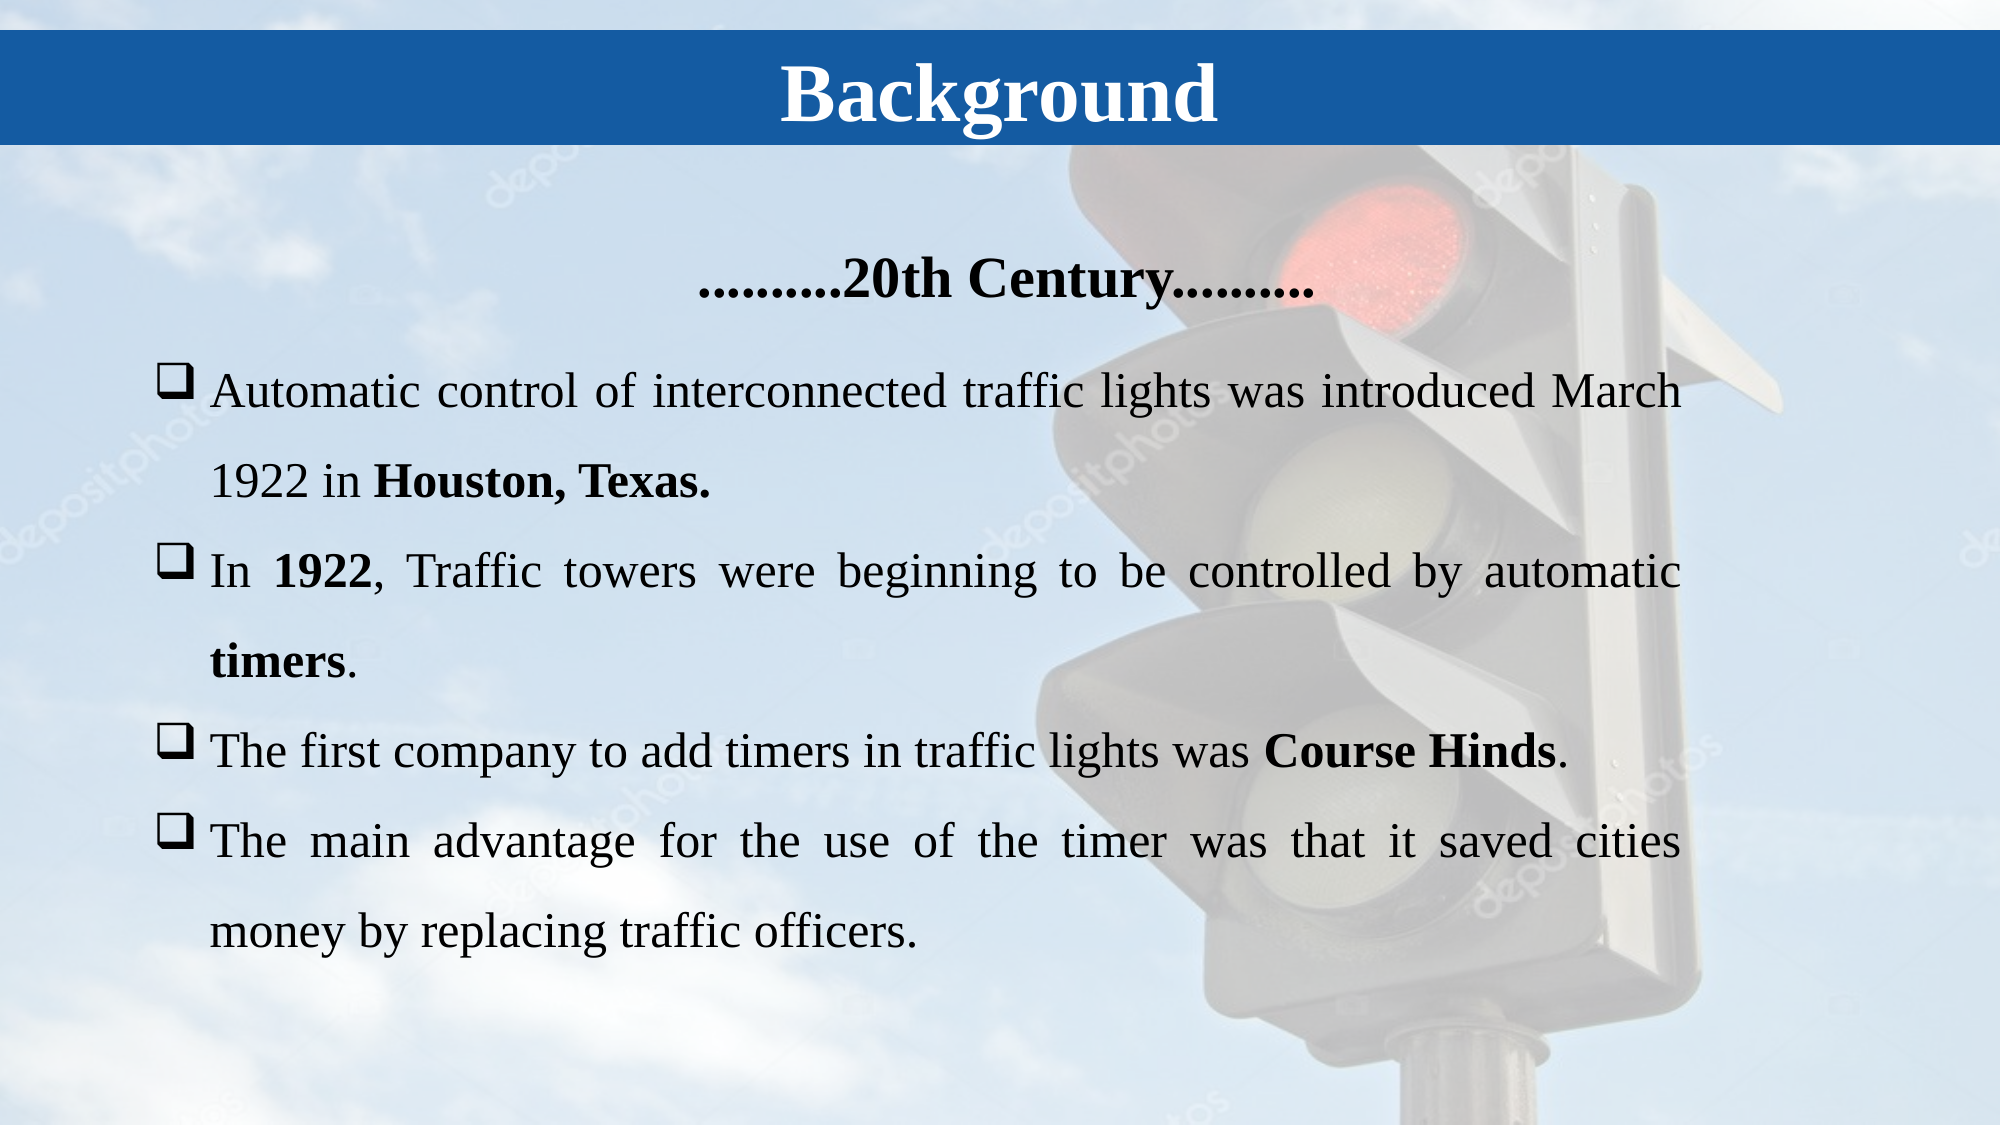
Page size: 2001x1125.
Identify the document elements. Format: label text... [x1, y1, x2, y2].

text_box Background [0, 30, 2000, 145]
text_box ..........20th Century.......... [111, 197, 1889, 317]
text_box Automatic control of interconnected traffic lights was introduced March 1922 in Houston, Texas. In 1922, Traffic towers were beginning to be controlled by automatic timers. The first company to add timers in traffic lights was Course Hinds. The main advantage for the use of the timer was that it saved cities money by replacing traffic officers. [138, 319, 1698, 965]
